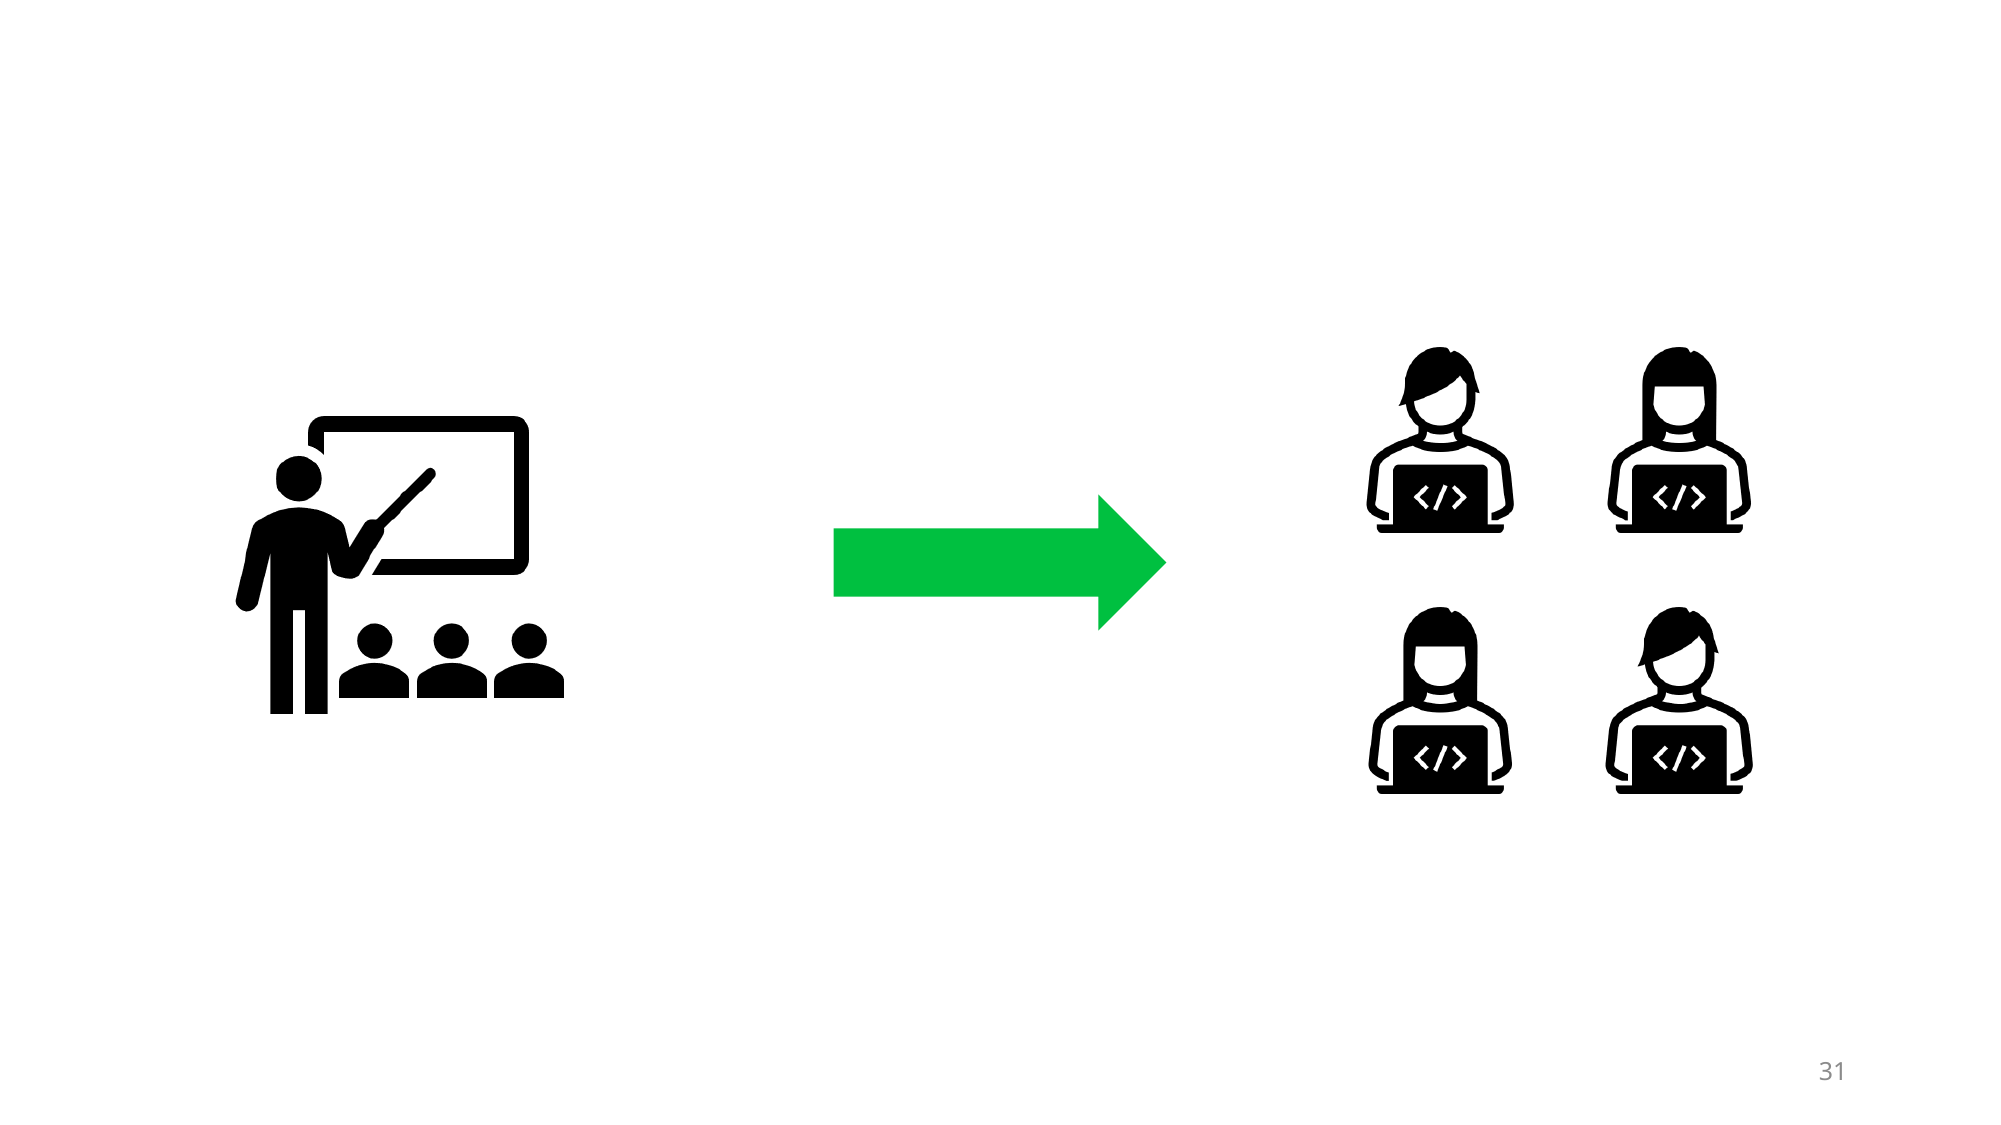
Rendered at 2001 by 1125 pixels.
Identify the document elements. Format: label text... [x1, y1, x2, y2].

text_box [1335, 327, 1784, 798]
text_box [832, 491, 1168, 634]
picture [215, 377, 587, 748]
slide_number 31 [1412, 1042, 1863, 1103]
